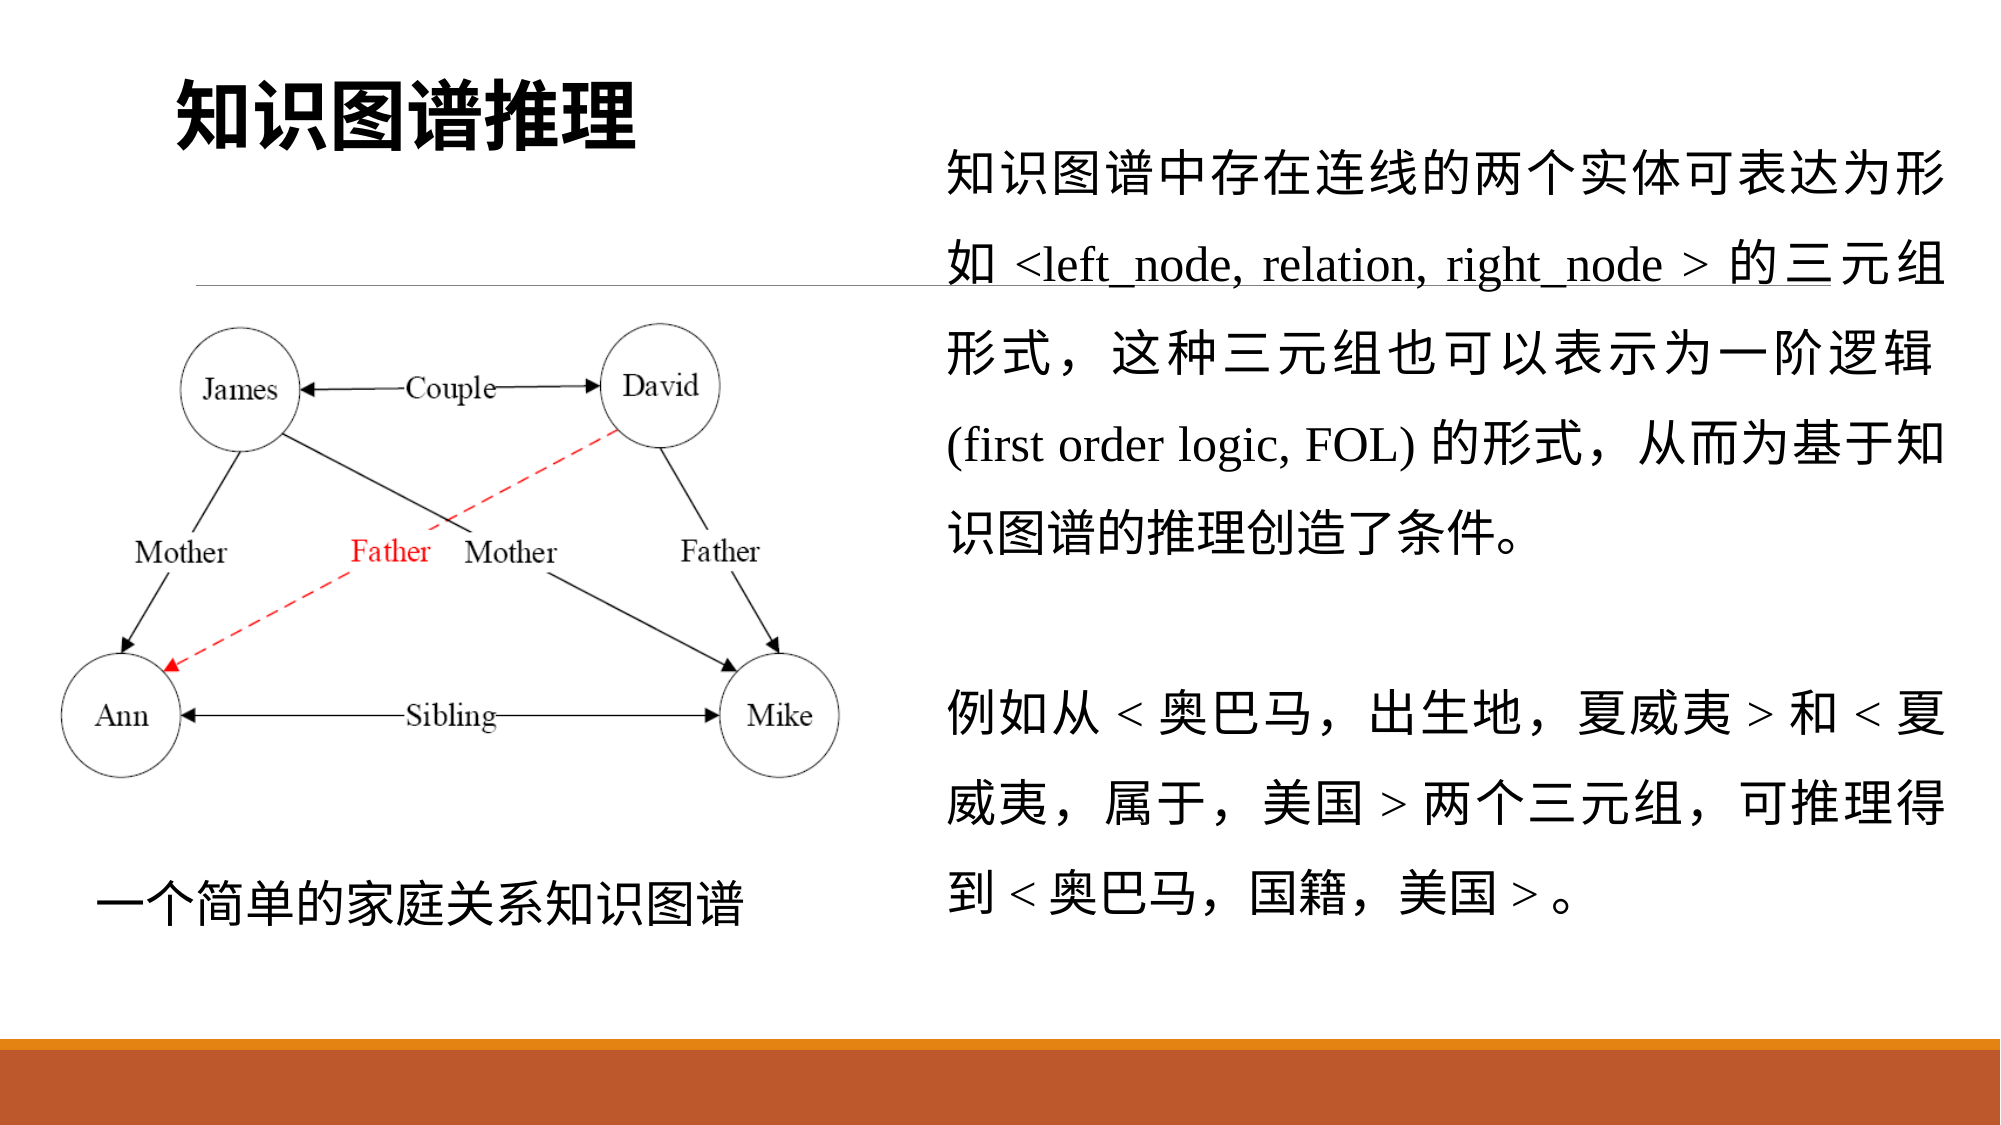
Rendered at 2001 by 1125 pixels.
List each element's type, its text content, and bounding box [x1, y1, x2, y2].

text_box 一个简单的家庭关系知识图谱 [75, 862, 766, 943]
text_box 知识图谱推理 [155, 11, 2000, 171]
text_box 知识图谱中存在连线的两个实体可表达为形如<left_node, relation, right_node >的三元组形式，这种三元组也可以表示为一阶逻辑(first order logic, FOL)的形式，从而为基于知识图谱的推理创造了条件。 例如从<奥巴马，出生地，夏威夷>和<夏威夷，属于，美国>两个三元组，可推理得到<奥巴马，国籍，美国>。 [926, 101, 1967, 1022]
picture [32, 294, 867, 800]
